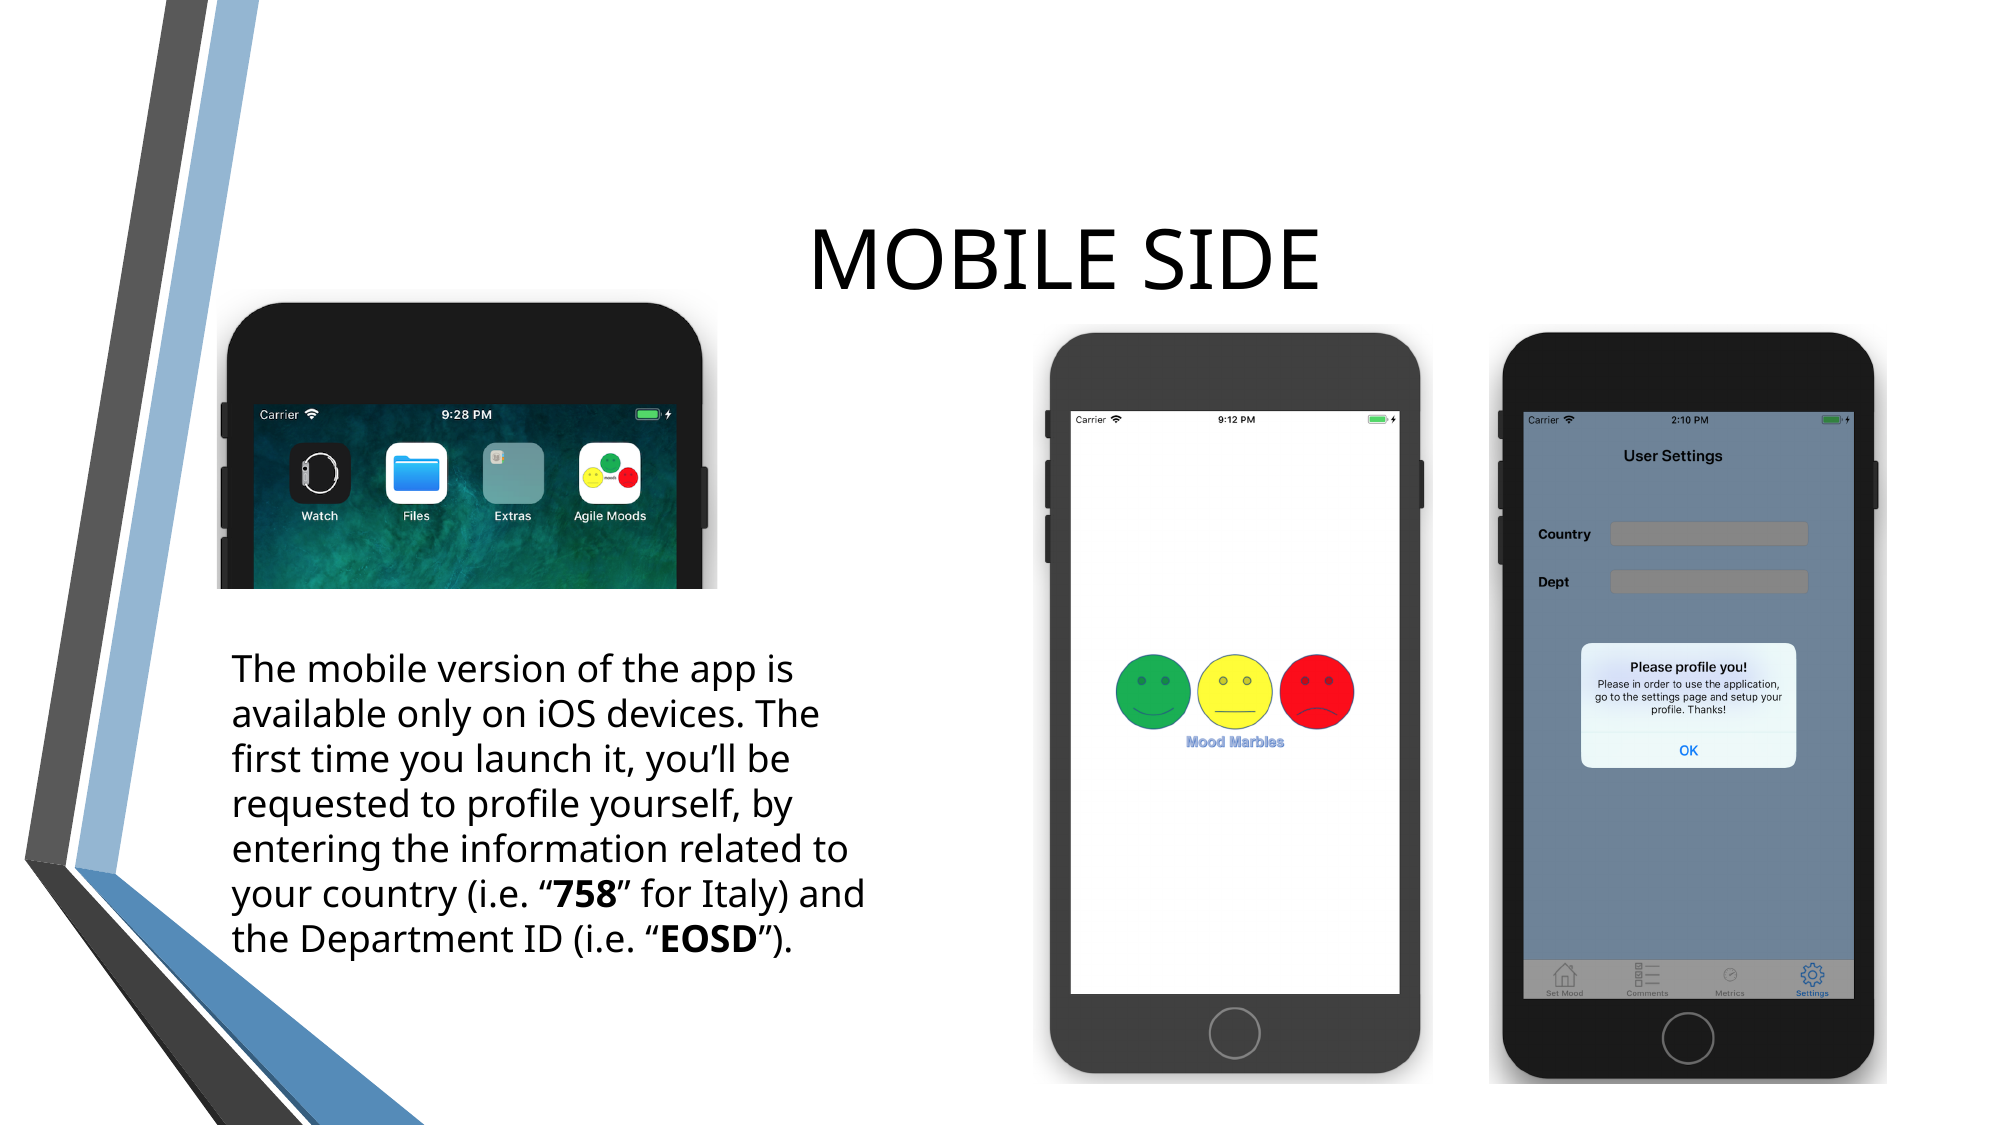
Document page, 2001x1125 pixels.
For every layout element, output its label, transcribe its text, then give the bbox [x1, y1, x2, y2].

title MOBILE SIDE [243, 112, 1887, 400]
text_box The mobile version of the app is available only on iOS devices. The first time you launch it, you’ll be requested to profile yourself, by entering the information related to your country (i.e. “758” for Italy) and the Department ID (i.e. “EOSD”). [216, 637, 912, 968]
picture [216, 288, 718, 589]
picture [1489, 323, 1888, 1084]
picture [1033, 323, 1433, 1084]
